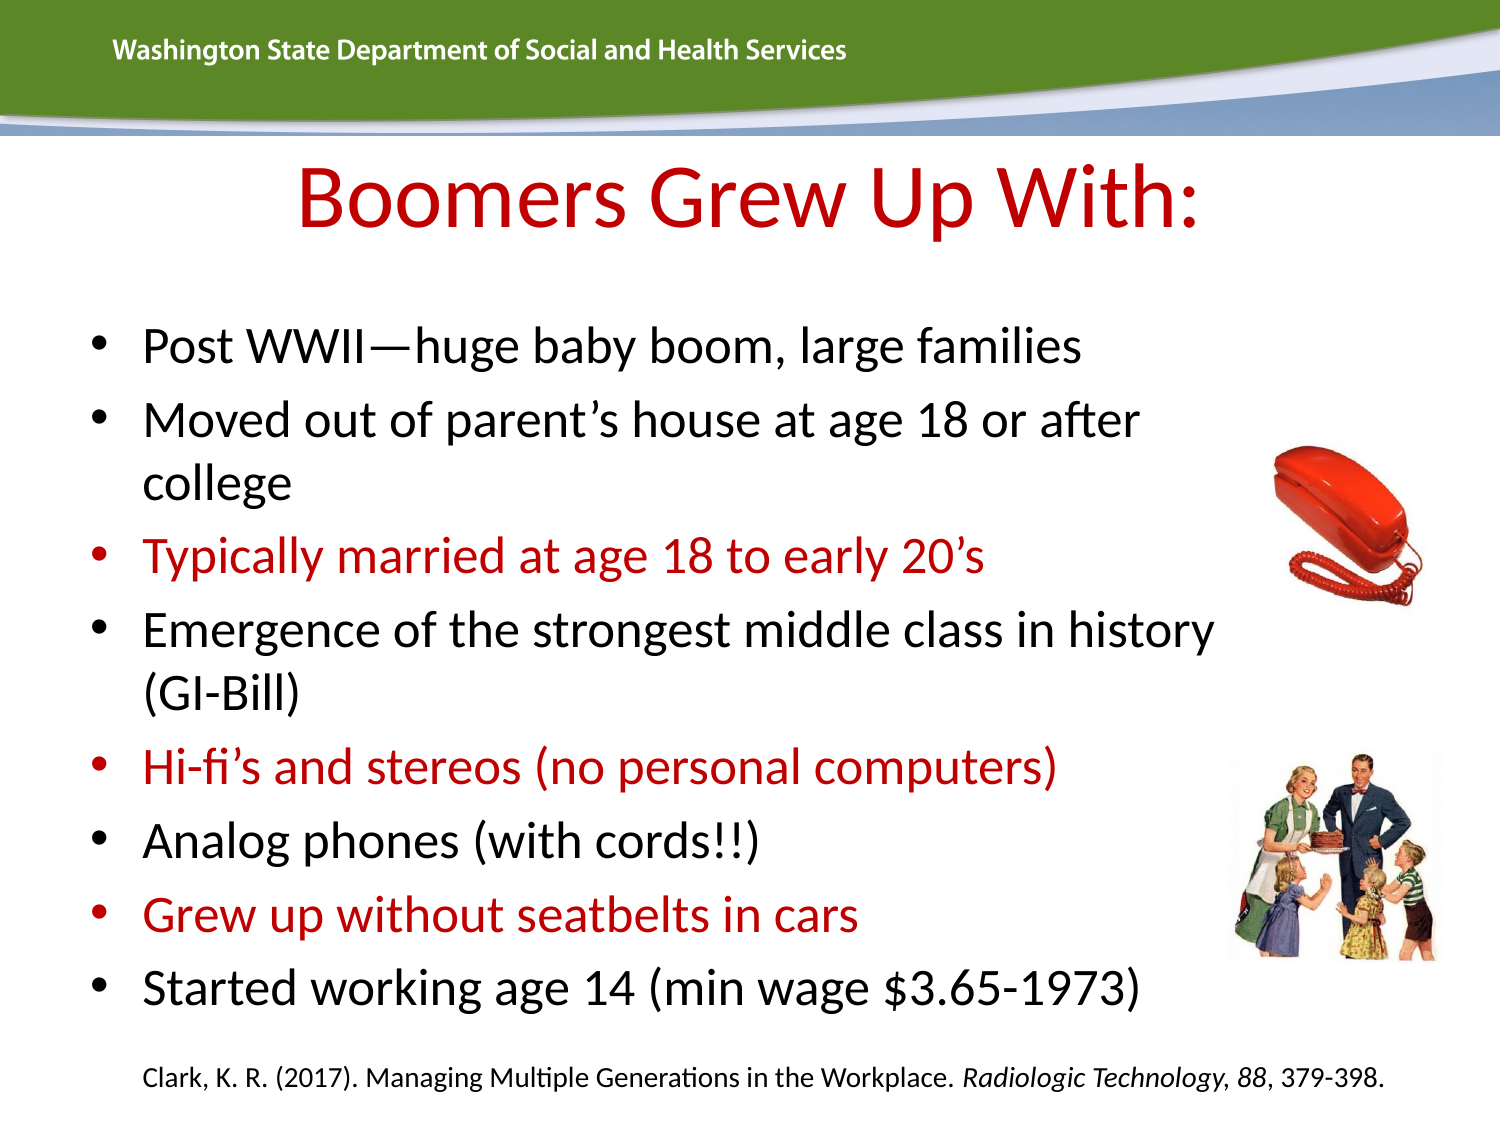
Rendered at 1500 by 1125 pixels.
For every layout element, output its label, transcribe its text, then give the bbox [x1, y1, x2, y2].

picture [0, 0, 1500, 136]
text_box Clark, K. R. (2017). Managing Multiple Generations in the Workplace. Radiologic Technology, 88, 379-398. [127, 1050, 1461, 1101]
title Boomers Grew Up With: [75, 144, 1425, 286]
picture [1237, 417, 1457, 637]
list Post WWII—huge baby boom, large families Moved out of parent’s house at age 18 or after college Typically married at age 18 to early 20’s Emergence of the strongest middle class in history (GI-Bill) Hi-fi’s and stereos (no personal computers) Analog phones (with cords!!) Grew up without seatbelts in cars Started working age 14 (min wage $3.65-1973) [75, 303, 1238, 1039]
picture [1227, 748, 1445, 964]
